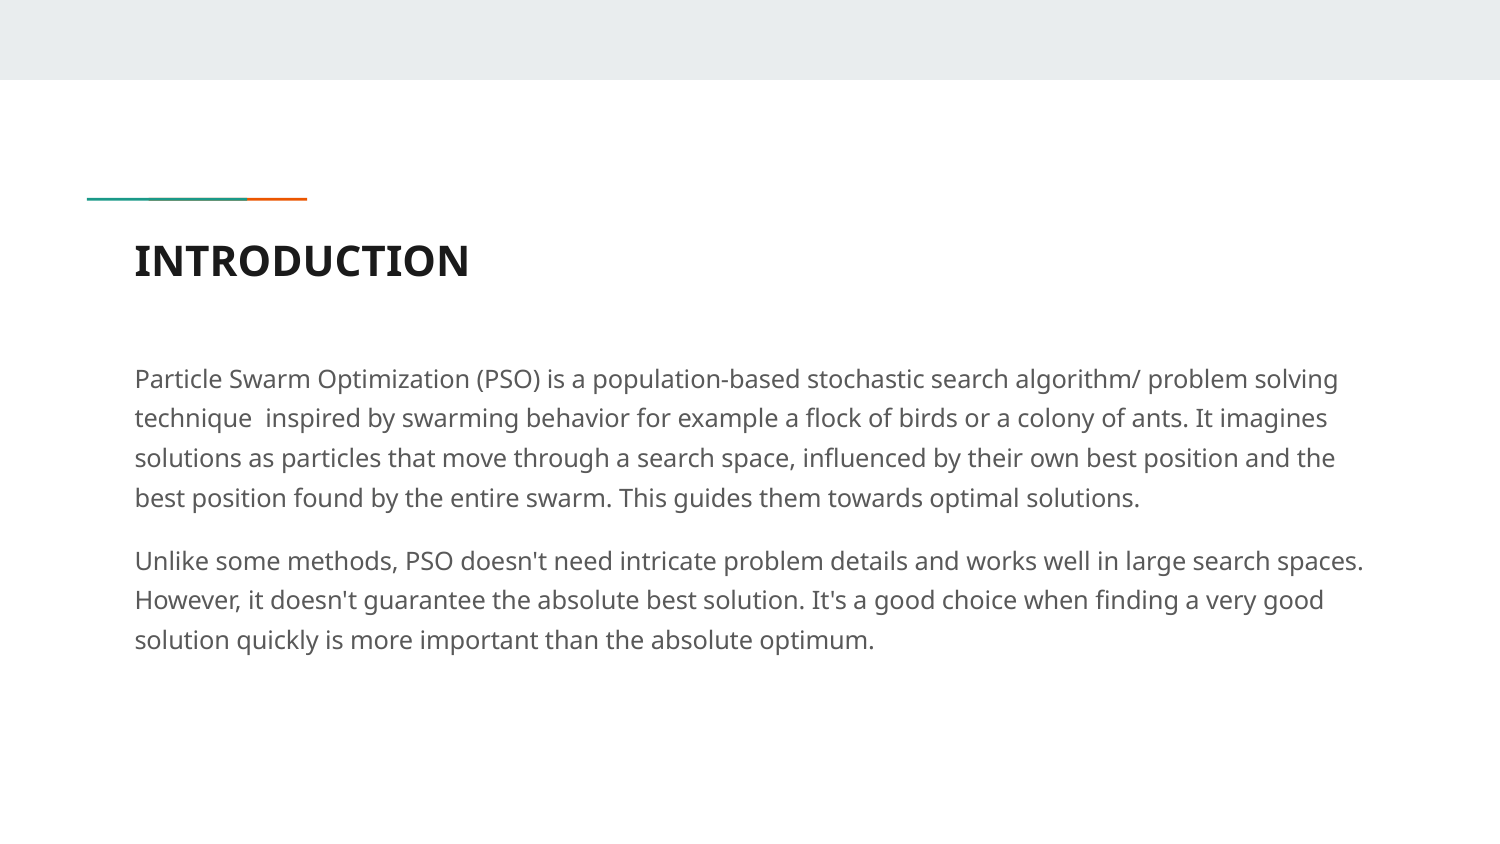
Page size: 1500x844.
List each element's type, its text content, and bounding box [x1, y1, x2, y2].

title INTRODUCTION [119, 216, 1381, 305]
list Particle Swarm Optimization (PSO) is a population-based stochastic search algorithm/ problem solving technique inspired by swarming behavior for example a flock of birds or a colony of ants. It imagines solutions as particles that move through a search space, influenced by their own best position and the best position found by the entire swarm. This guides them towards optimal solutions. Unlike some methods, PSO doesn't need intricate problem details and works well in large search spaces. However, it doesn't guarantee the absolute best solution. It's a good choice when finding a very good solution quickly is more important than the absolute optimum. [119, 341, 1381, 712]
